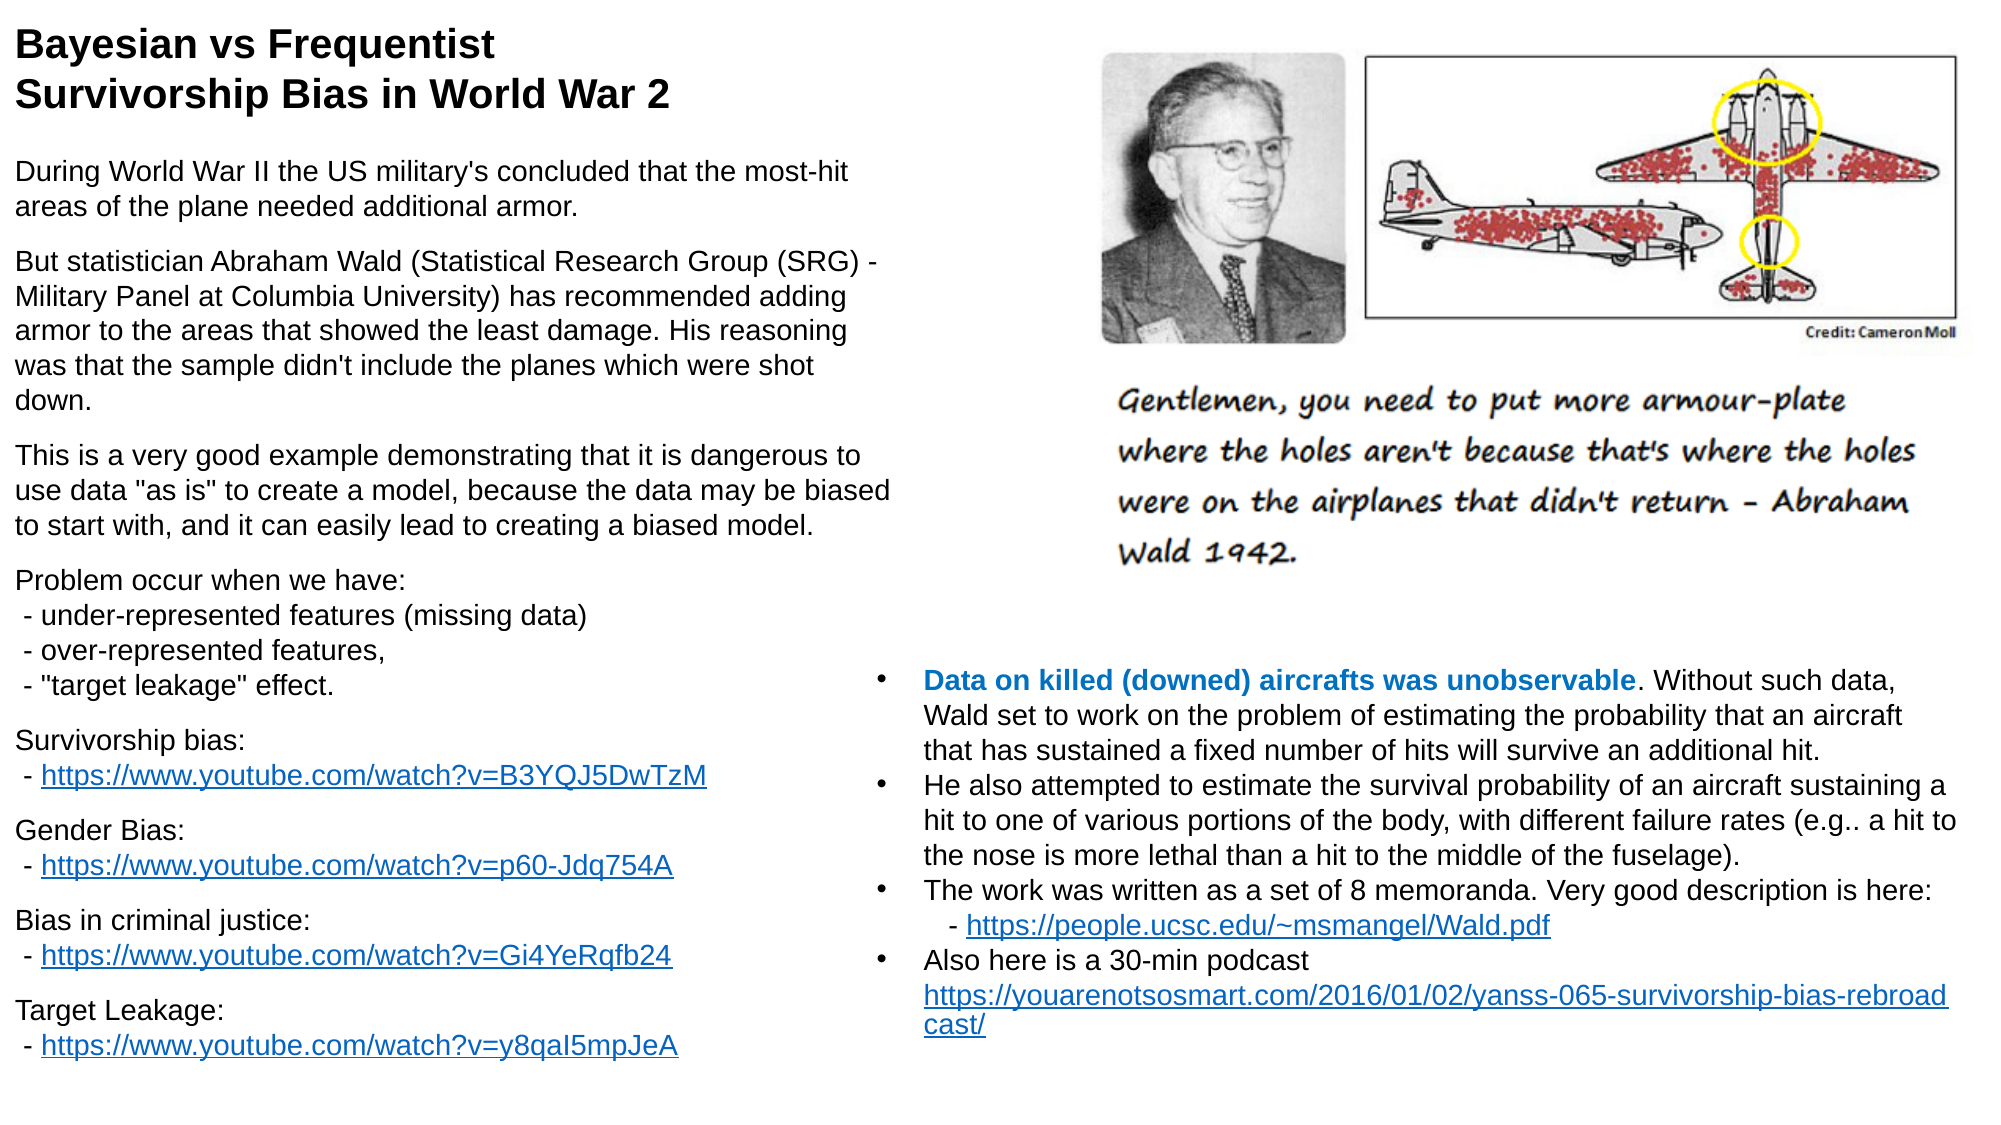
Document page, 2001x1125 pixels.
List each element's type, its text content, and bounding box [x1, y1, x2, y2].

text_box Data on killed (downed) aircrafts was unobservable. Without such data, Wald set to work on the problem of estimating the probability that an aircraft that has sustained a fixed number of hits will survive an additional hit. He also attempted to estimate the survival probability of an aircraft sustaining a hit to one of various portions of the body, with different failure rates (e.g.. a hit to the nose is more lethal than a hit to the middle of the fuselage). The work was written as a set of 8 memoranda. Very good description is here: - https://people.ucsc.edu/~msmangel/Wald.pdf Also here is a 30-min podcast https://youarenotsosmart.com/2016/01/02/yanss-065-survivorship-bias-rebroadcast/ [861, 653, 1976, 1054]
picture [1085, 36, 1977, 599]
text_box Bayesian vs Frequentist Survivorship Bias in World War 2 During World War II the US military's concluded that the most-hit areas of the plane needed additional armor. But statistician Abraham Wald (Statistical Research Group (SRG) - Military Panel at Columbia University) has recommended adding armor to the areas that showed the least damage. His reasoning was that the sample didn't include the planes which were shot down. This is a very good example demonstrating that it is dangerous to use data "as is" to create a model, because the data may be biased to start with, and it can easily lead to creating a biased model. Problem occur when we have: - under-represented features (missing data) - over-represented features, - "target leakage" effect. Survivorship bias: - https://www.youtube.com/watch?v=B3YQJ5DwTzM Gender Bias: - https://www.youtube.com/watch?v=p60-Jdq754A Bias in criminal justice: - https://www.youtube.com/watch?v=Gi4YeRqfb24 Target Leakage: - https://www.youtube.com/watch?v=y8qaI5mpJeA [0, 9, 916, 1069]
